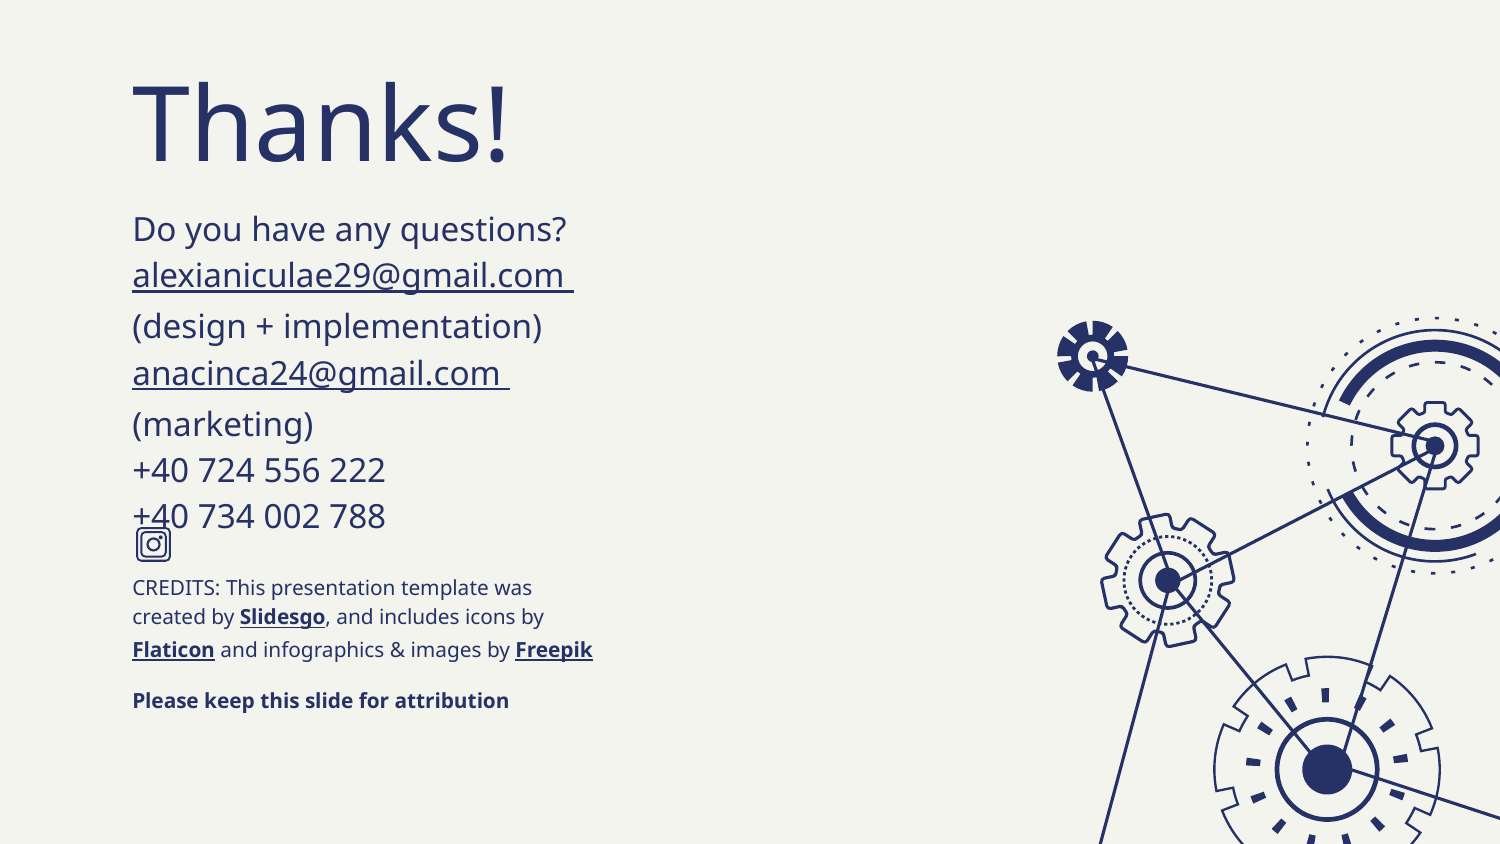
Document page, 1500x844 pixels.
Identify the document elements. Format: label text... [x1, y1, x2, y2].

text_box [1056, 316, 1500, 844]
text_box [135, 526, 172, 562]
subtitle Do you have any questions? alexianiculae29@gmail.com (design + implementation) anacinca24@gmail.com (marketing) +40 724 556 222 +40 734 002 788 [117, 186, 616, 536]
text_box Please keep this slide for attribution [117, 668, 616, 728]
title Thanks! [117, 40, 616, 186]
